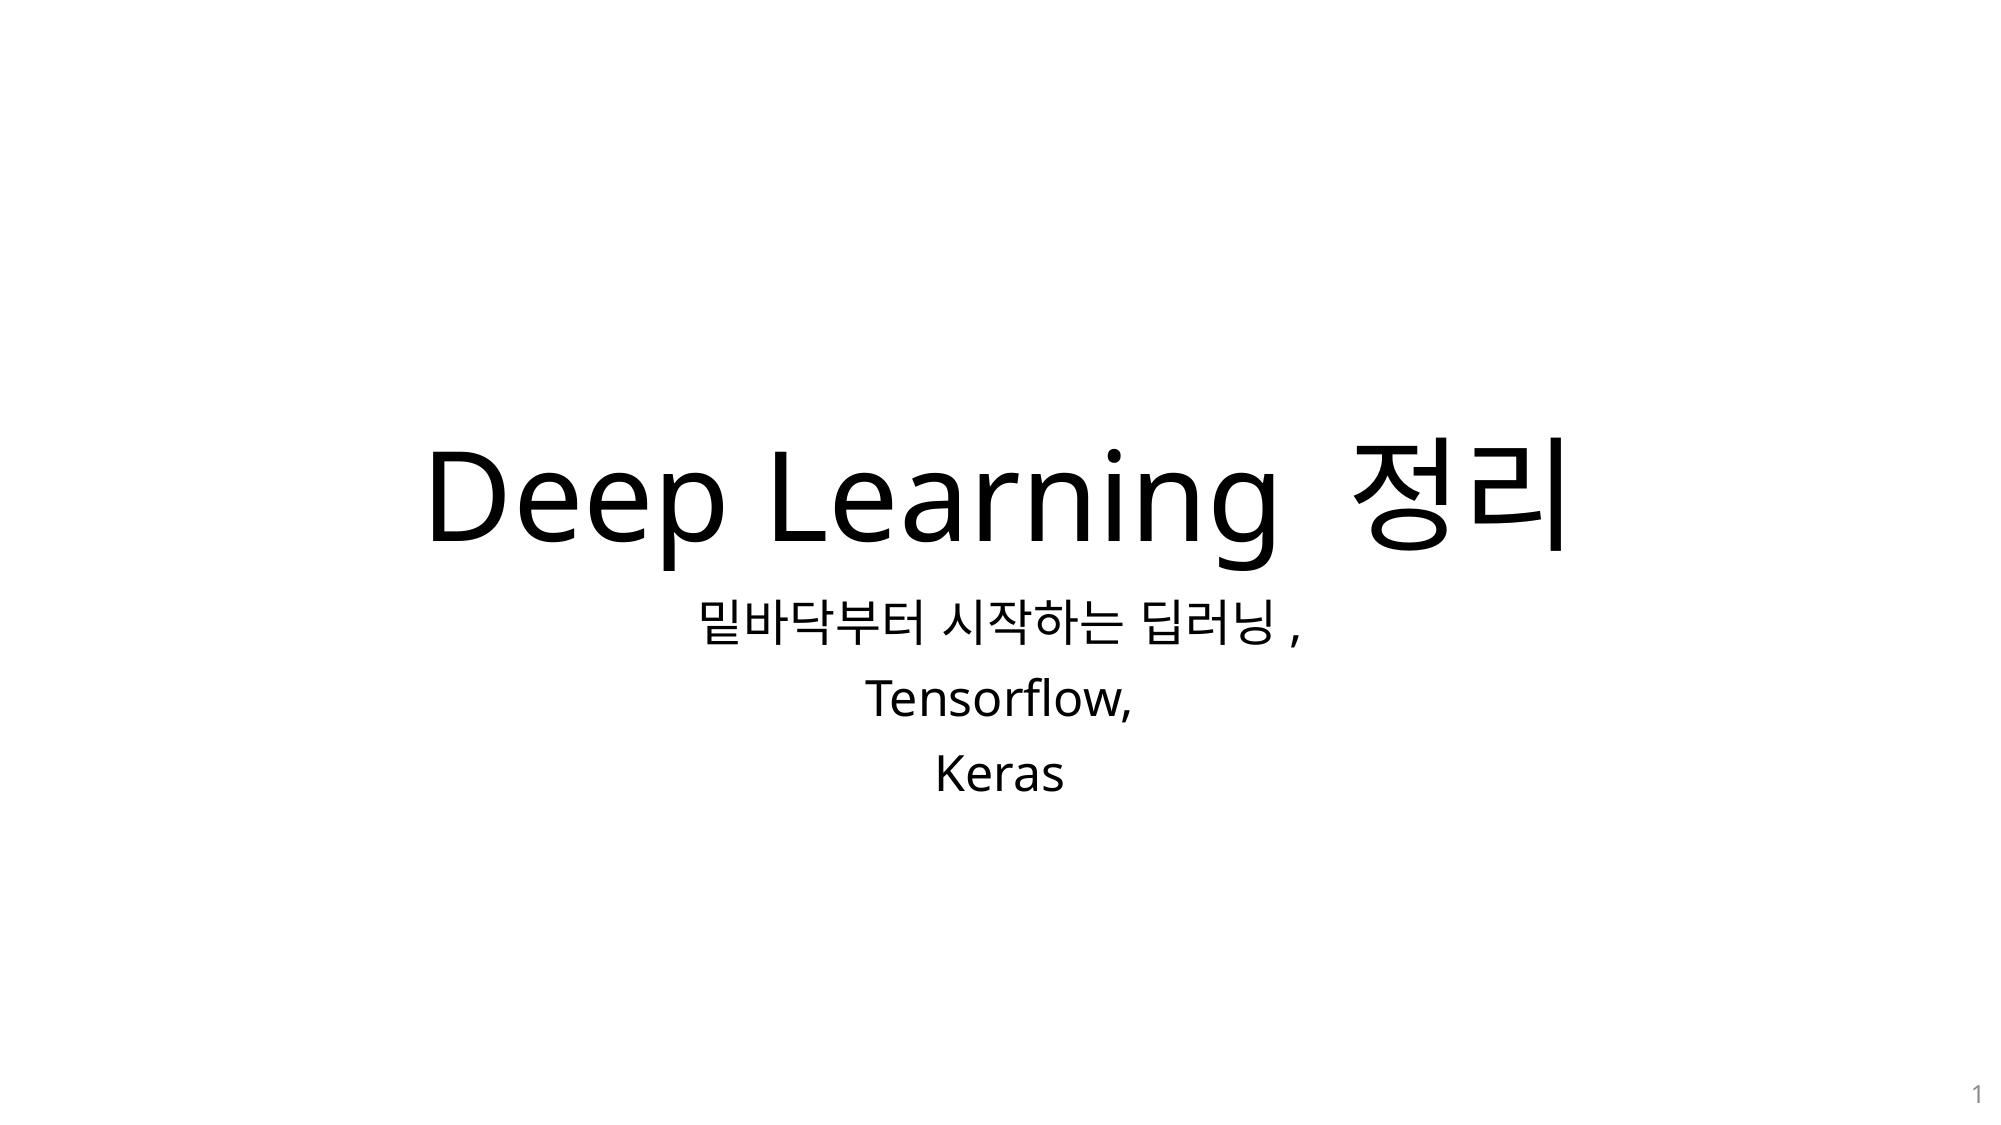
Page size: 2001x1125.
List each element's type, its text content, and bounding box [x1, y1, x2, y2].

title Deep Learning 정리 [249, 184, 1750, 576]
slide_number 1 [1550, 1065, 2000, 1125]
subtitle 밑바닥부터 시작하는 딥러닝, Tensorflow, Keras [249, 590, 1750, 863]
